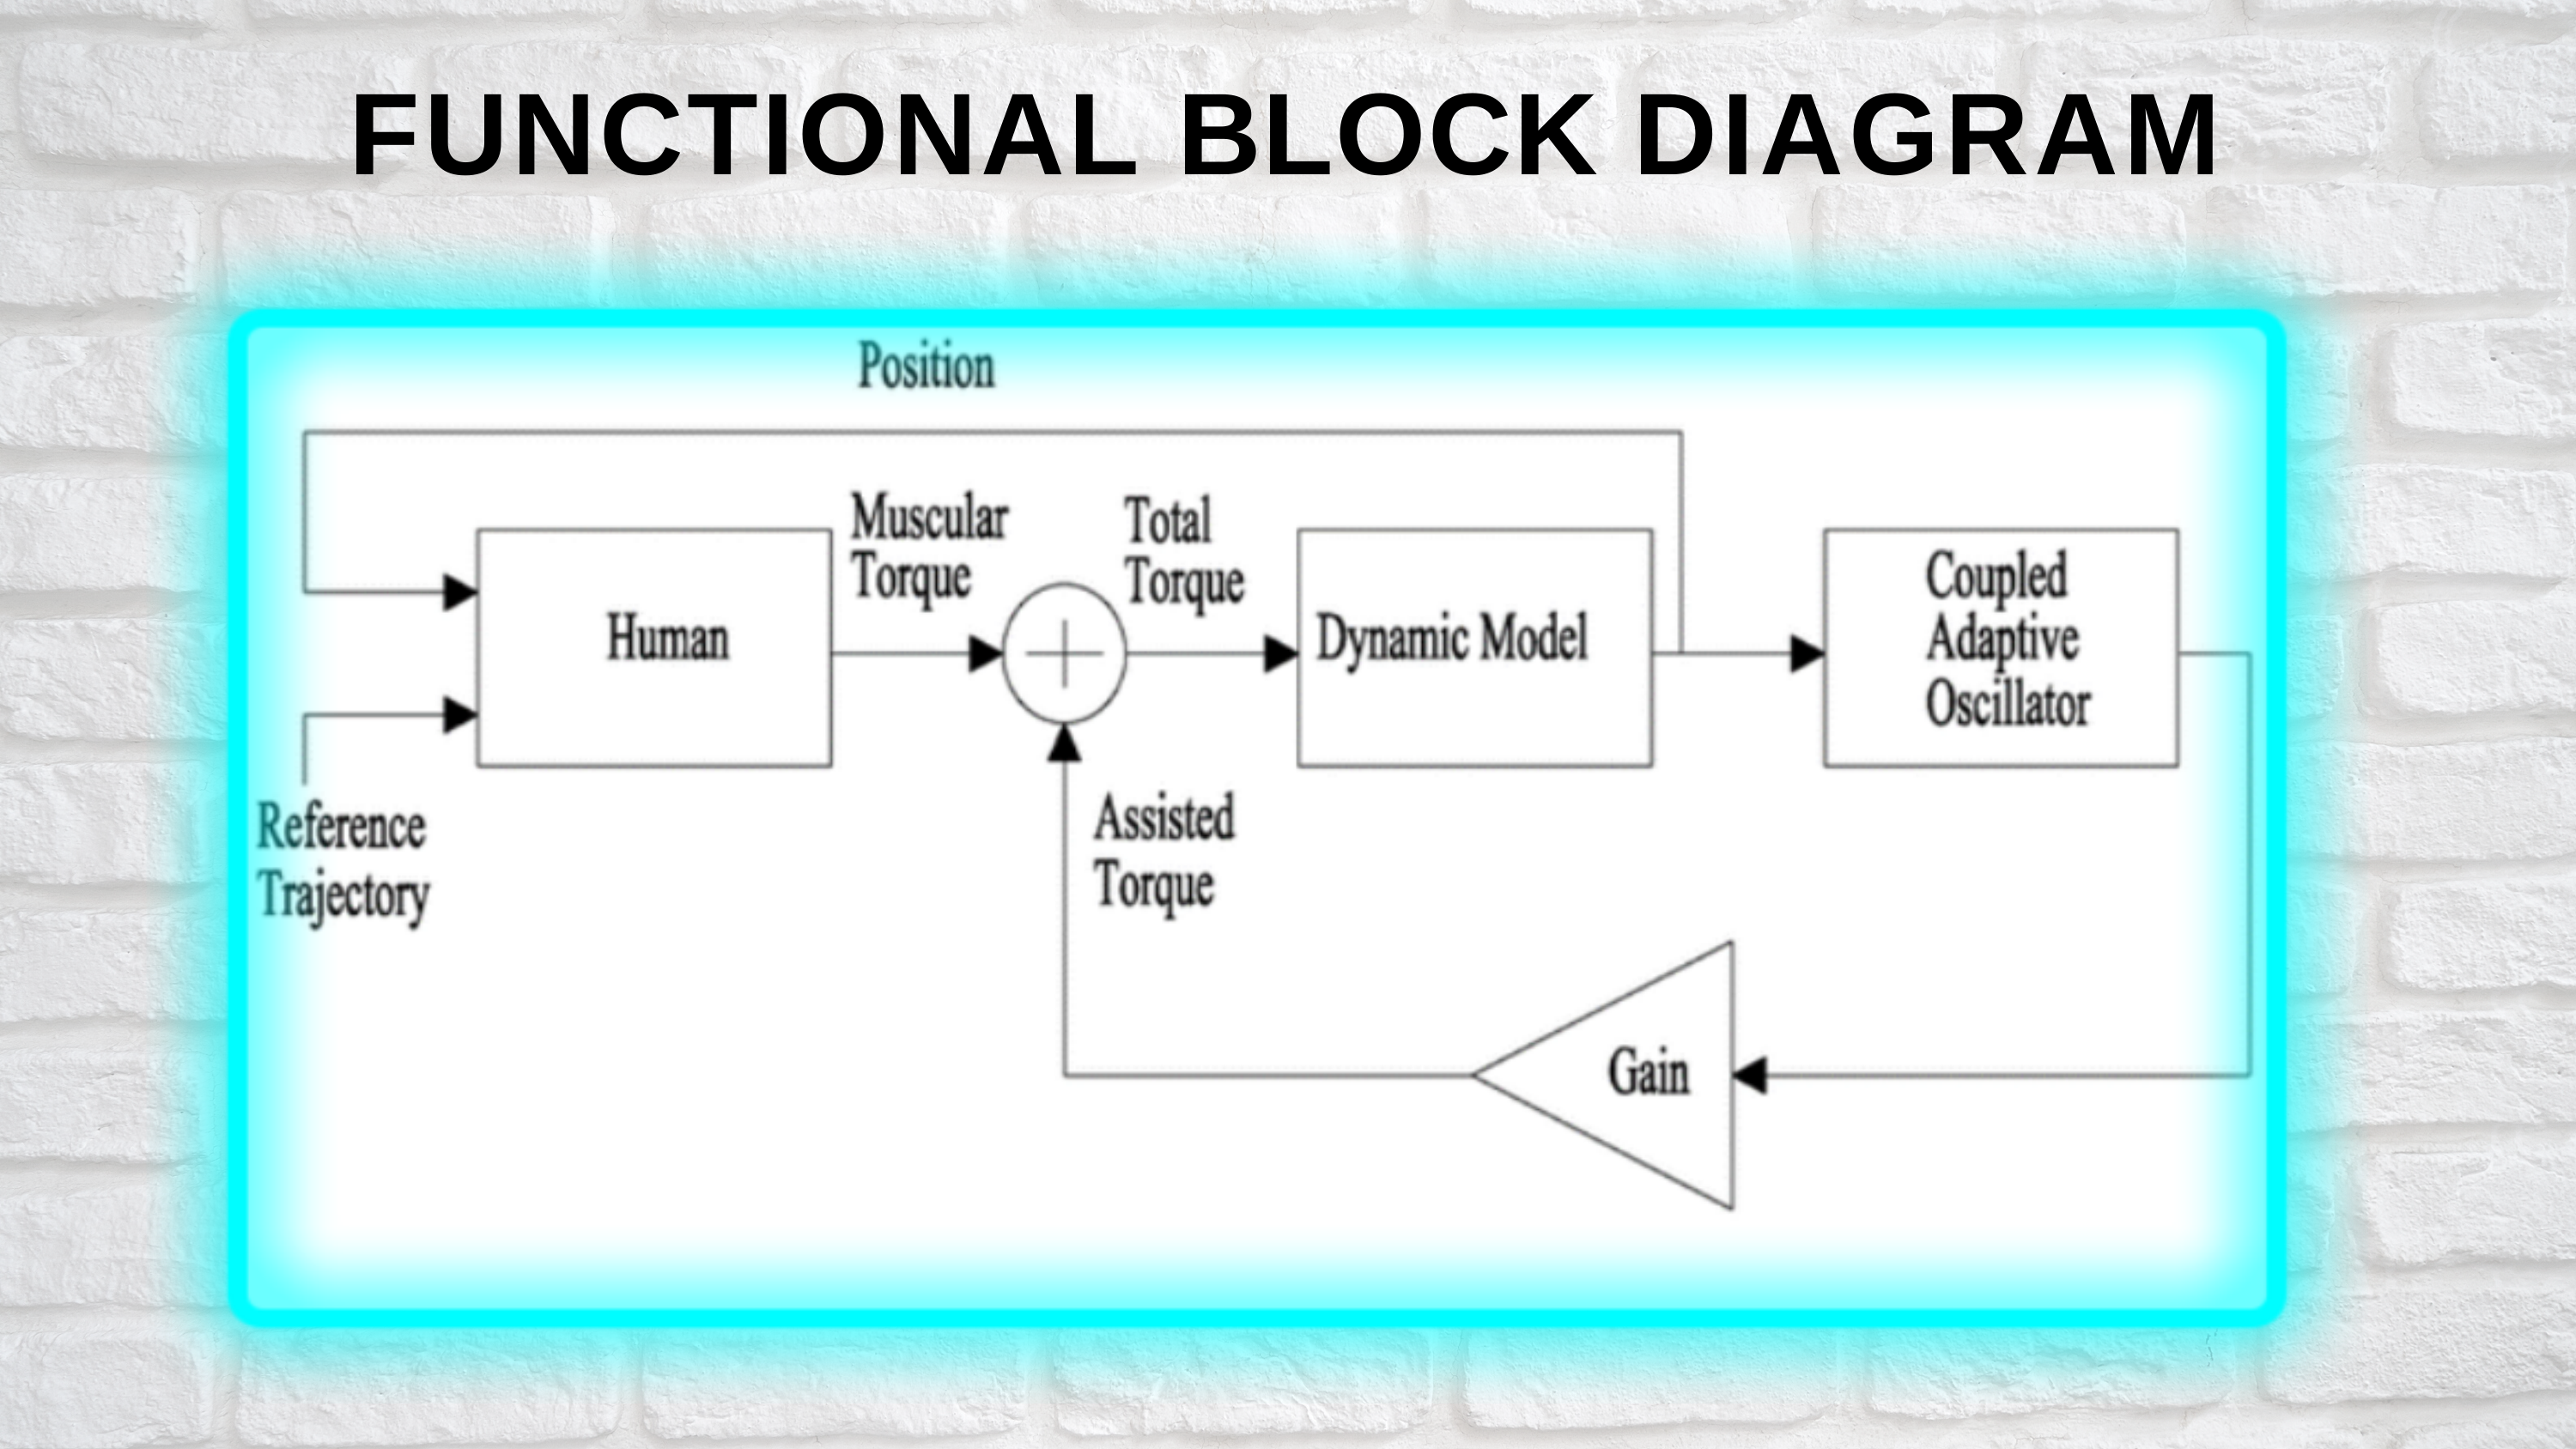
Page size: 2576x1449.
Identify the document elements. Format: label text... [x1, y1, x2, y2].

title FUNCTIONAL BLOCK DIAGRAM [347, 57, 2229, 229]
picture [0, 0, 2576, 1449]
